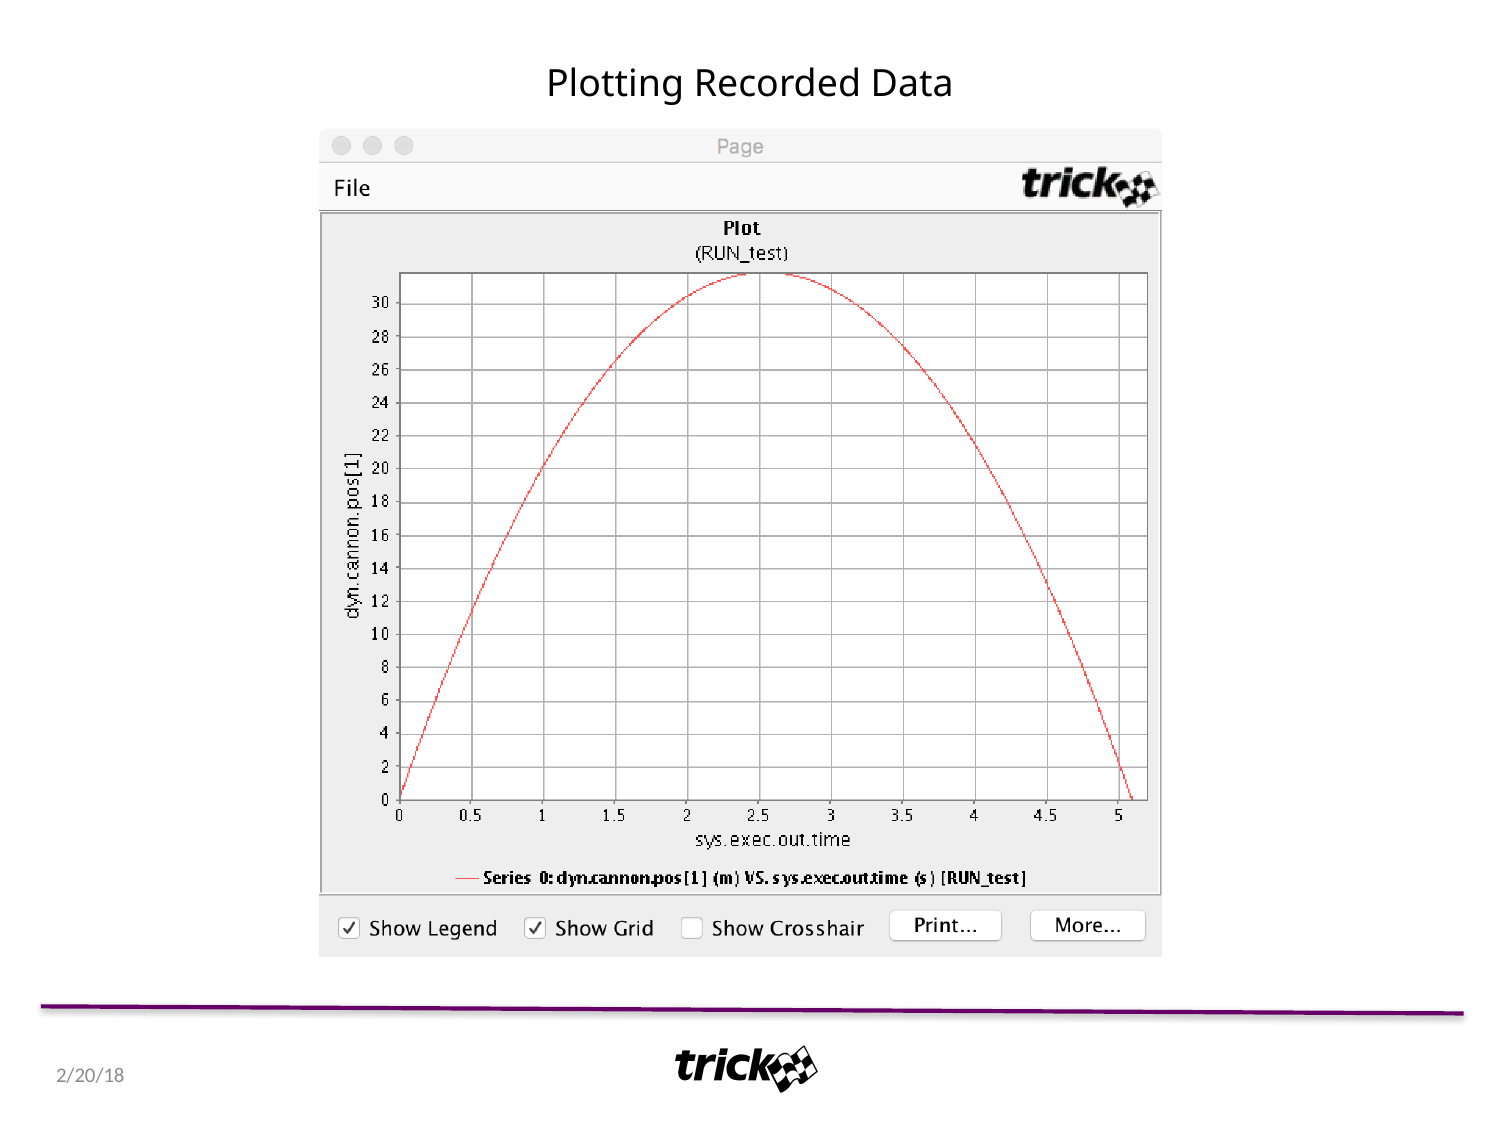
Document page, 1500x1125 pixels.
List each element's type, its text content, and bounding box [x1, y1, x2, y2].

picture [319, 128, 1162, 957]
text_box Plotting Recorded Data [0, 51, 1500, 112]
picture [675, 1045, 818, 1093]
